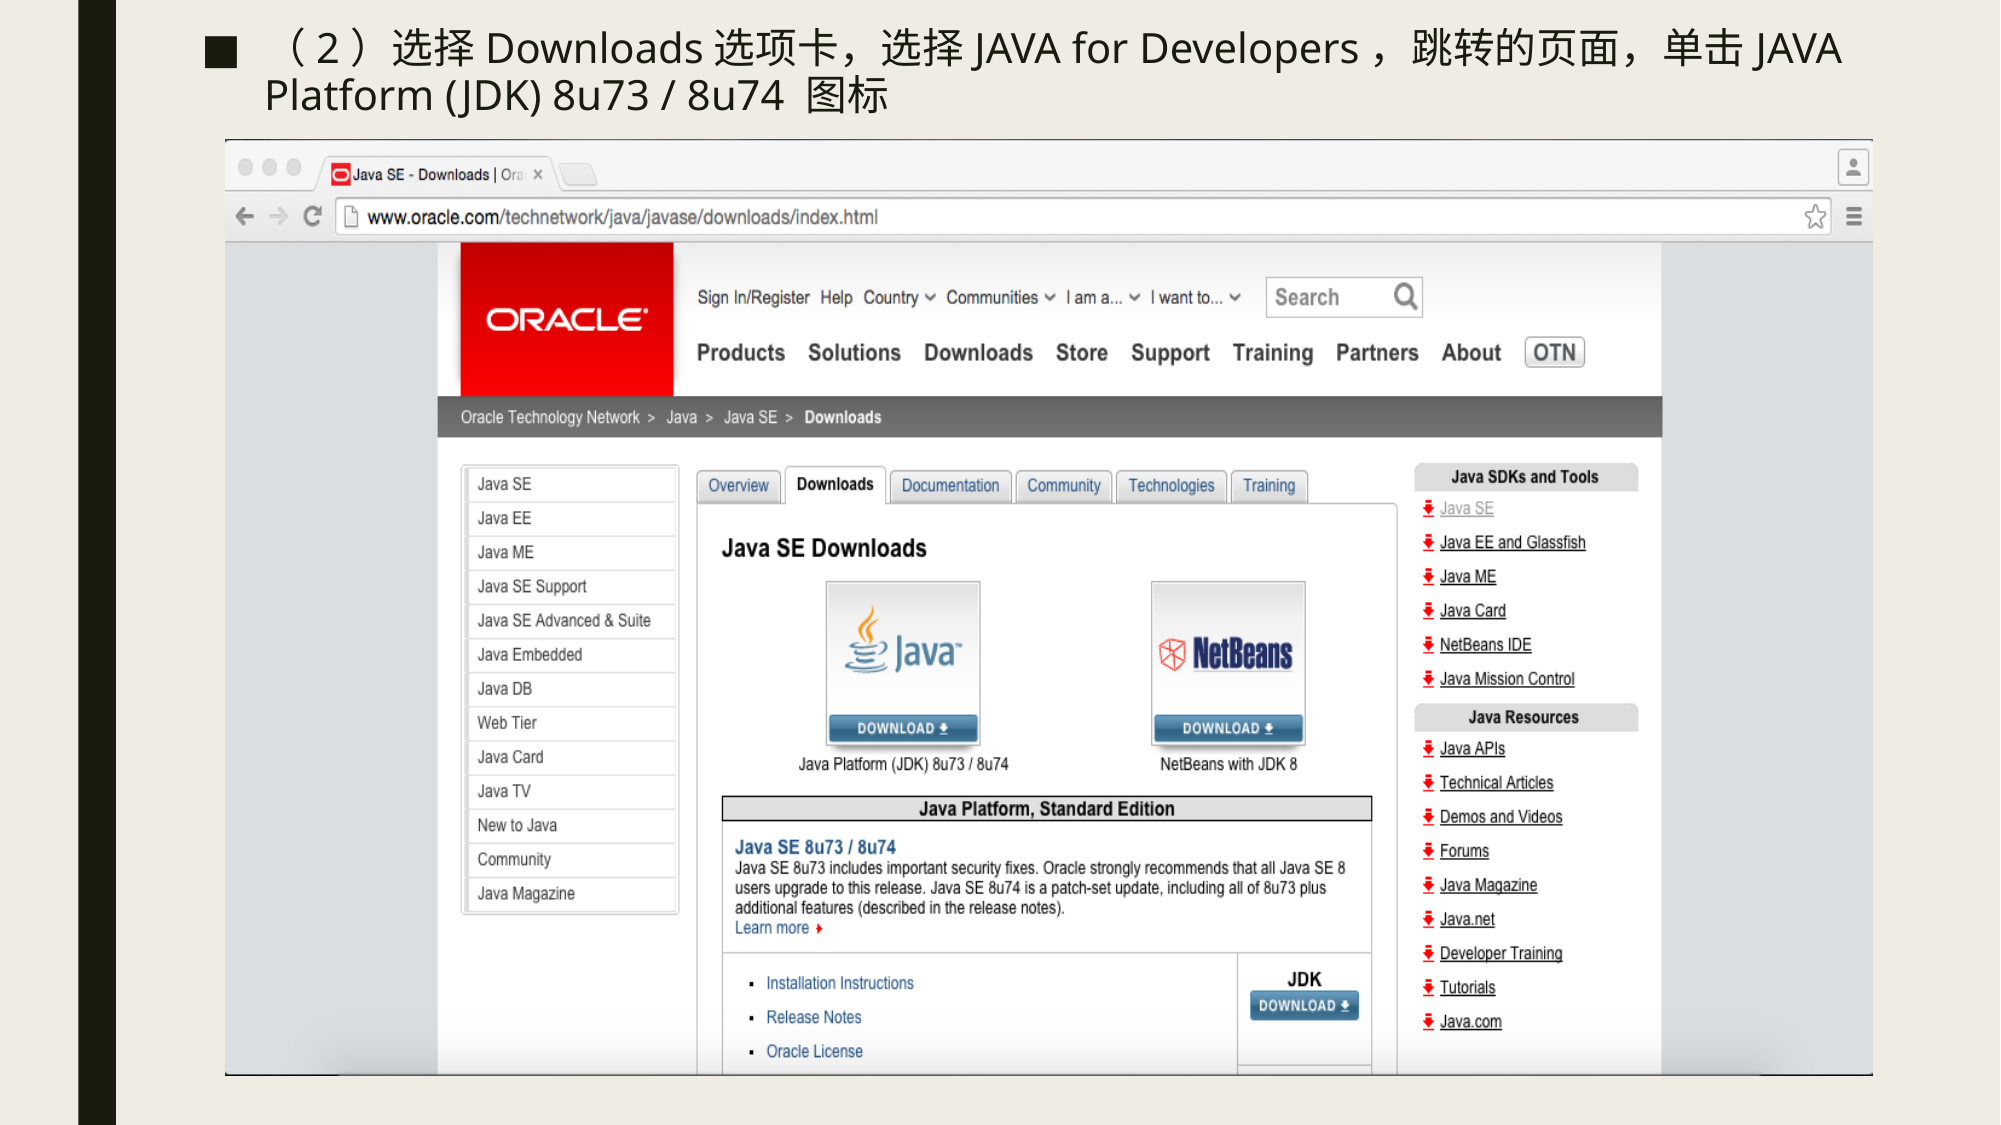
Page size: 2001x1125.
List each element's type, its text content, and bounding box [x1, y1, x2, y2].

list （2）选择Downloads选项卡，选择JAVA for Developers，跳转的页面，单击JAVA Platform (JDK) 8u73 / 8u74 图标 [186, 18, 1950, 1094]
picture [224, 139, 1873, 1076]
